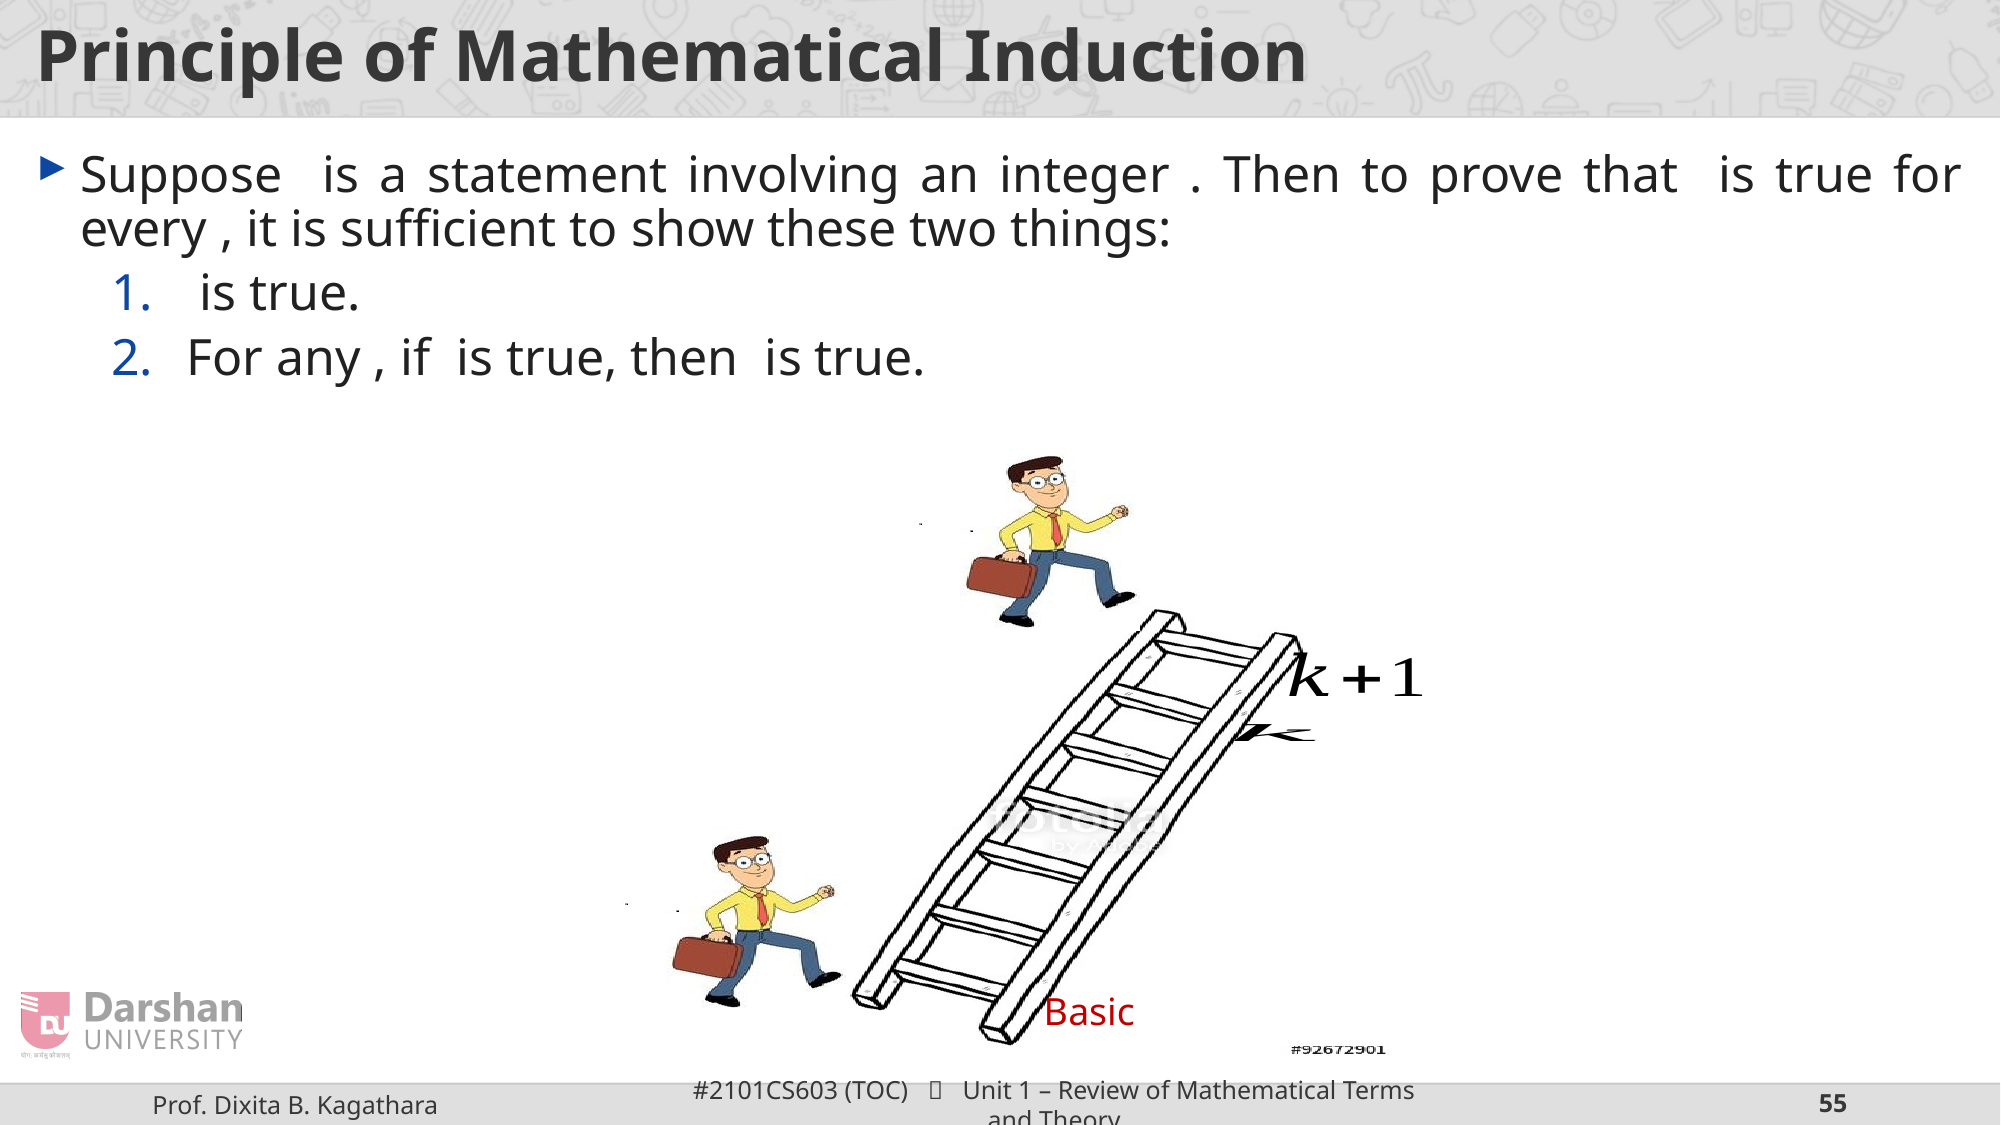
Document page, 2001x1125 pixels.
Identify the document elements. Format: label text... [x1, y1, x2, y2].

text_box 25 [21, 992, 242, 1059]
title Principle of Mathematical Induction [0, 0, 2000, 117]
picture [620, 447, 1396, 1059]
